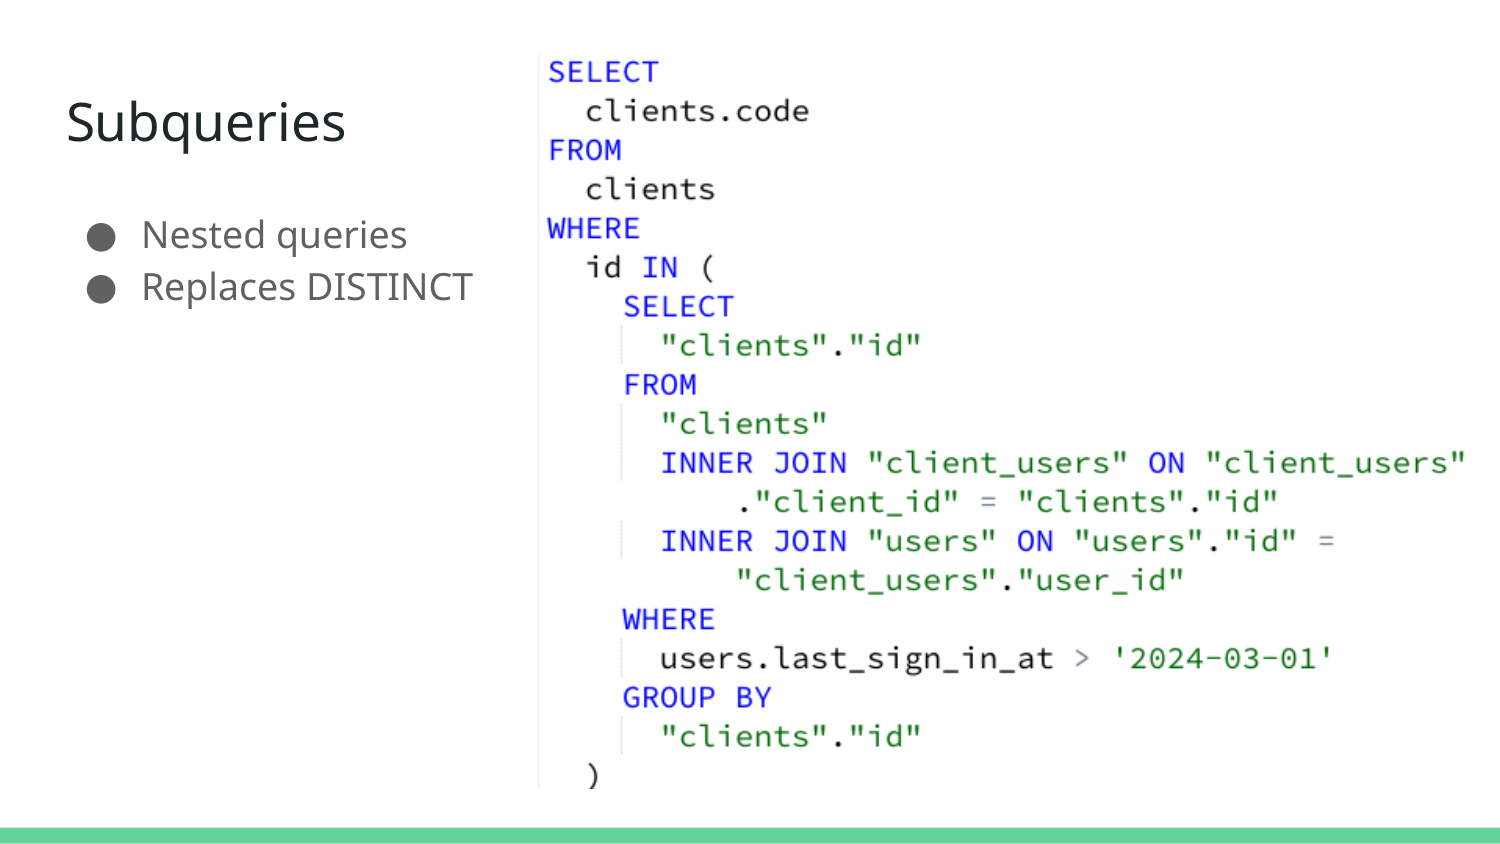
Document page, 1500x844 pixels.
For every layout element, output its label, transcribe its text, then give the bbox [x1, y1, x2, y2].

title Subqueries [51, 72, 533, 167]
picture [538, 54, 1477, 790]
list Nested queries Replaces DISTINCT [51, 189, 533, 750]
